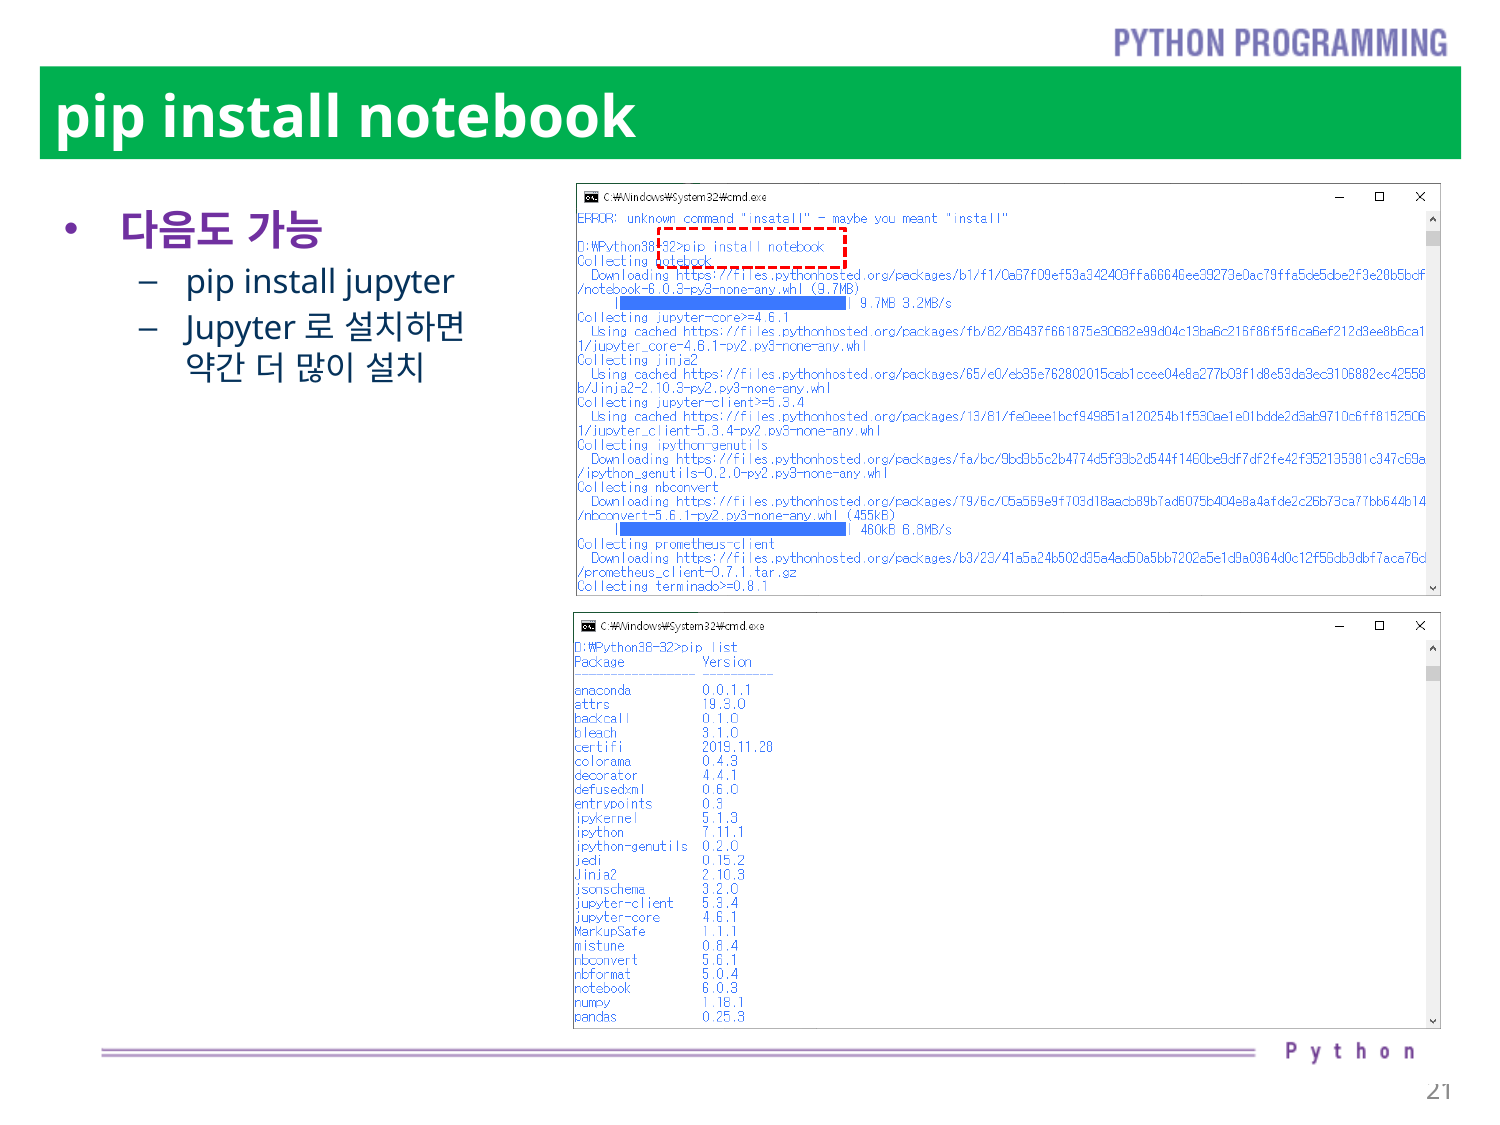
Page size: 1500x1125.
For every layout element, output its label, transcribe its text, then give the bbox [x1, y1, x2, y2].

picture [1106, 13, 1462, 66]
list 다음도 가능 pip install jupyter Jupyter로 설치하면 약간 더 많이 설치 [48, 195, 1461, 1041]
title pip install notebook [39, 76, 1444, 152]
picture [573, 612, 1441, 1030]
picture [18, 1020, 1483, 1084]
picture [576, 183, 1441, 597]
slide_number 21 [1119, 1071, 1470, 1112]
